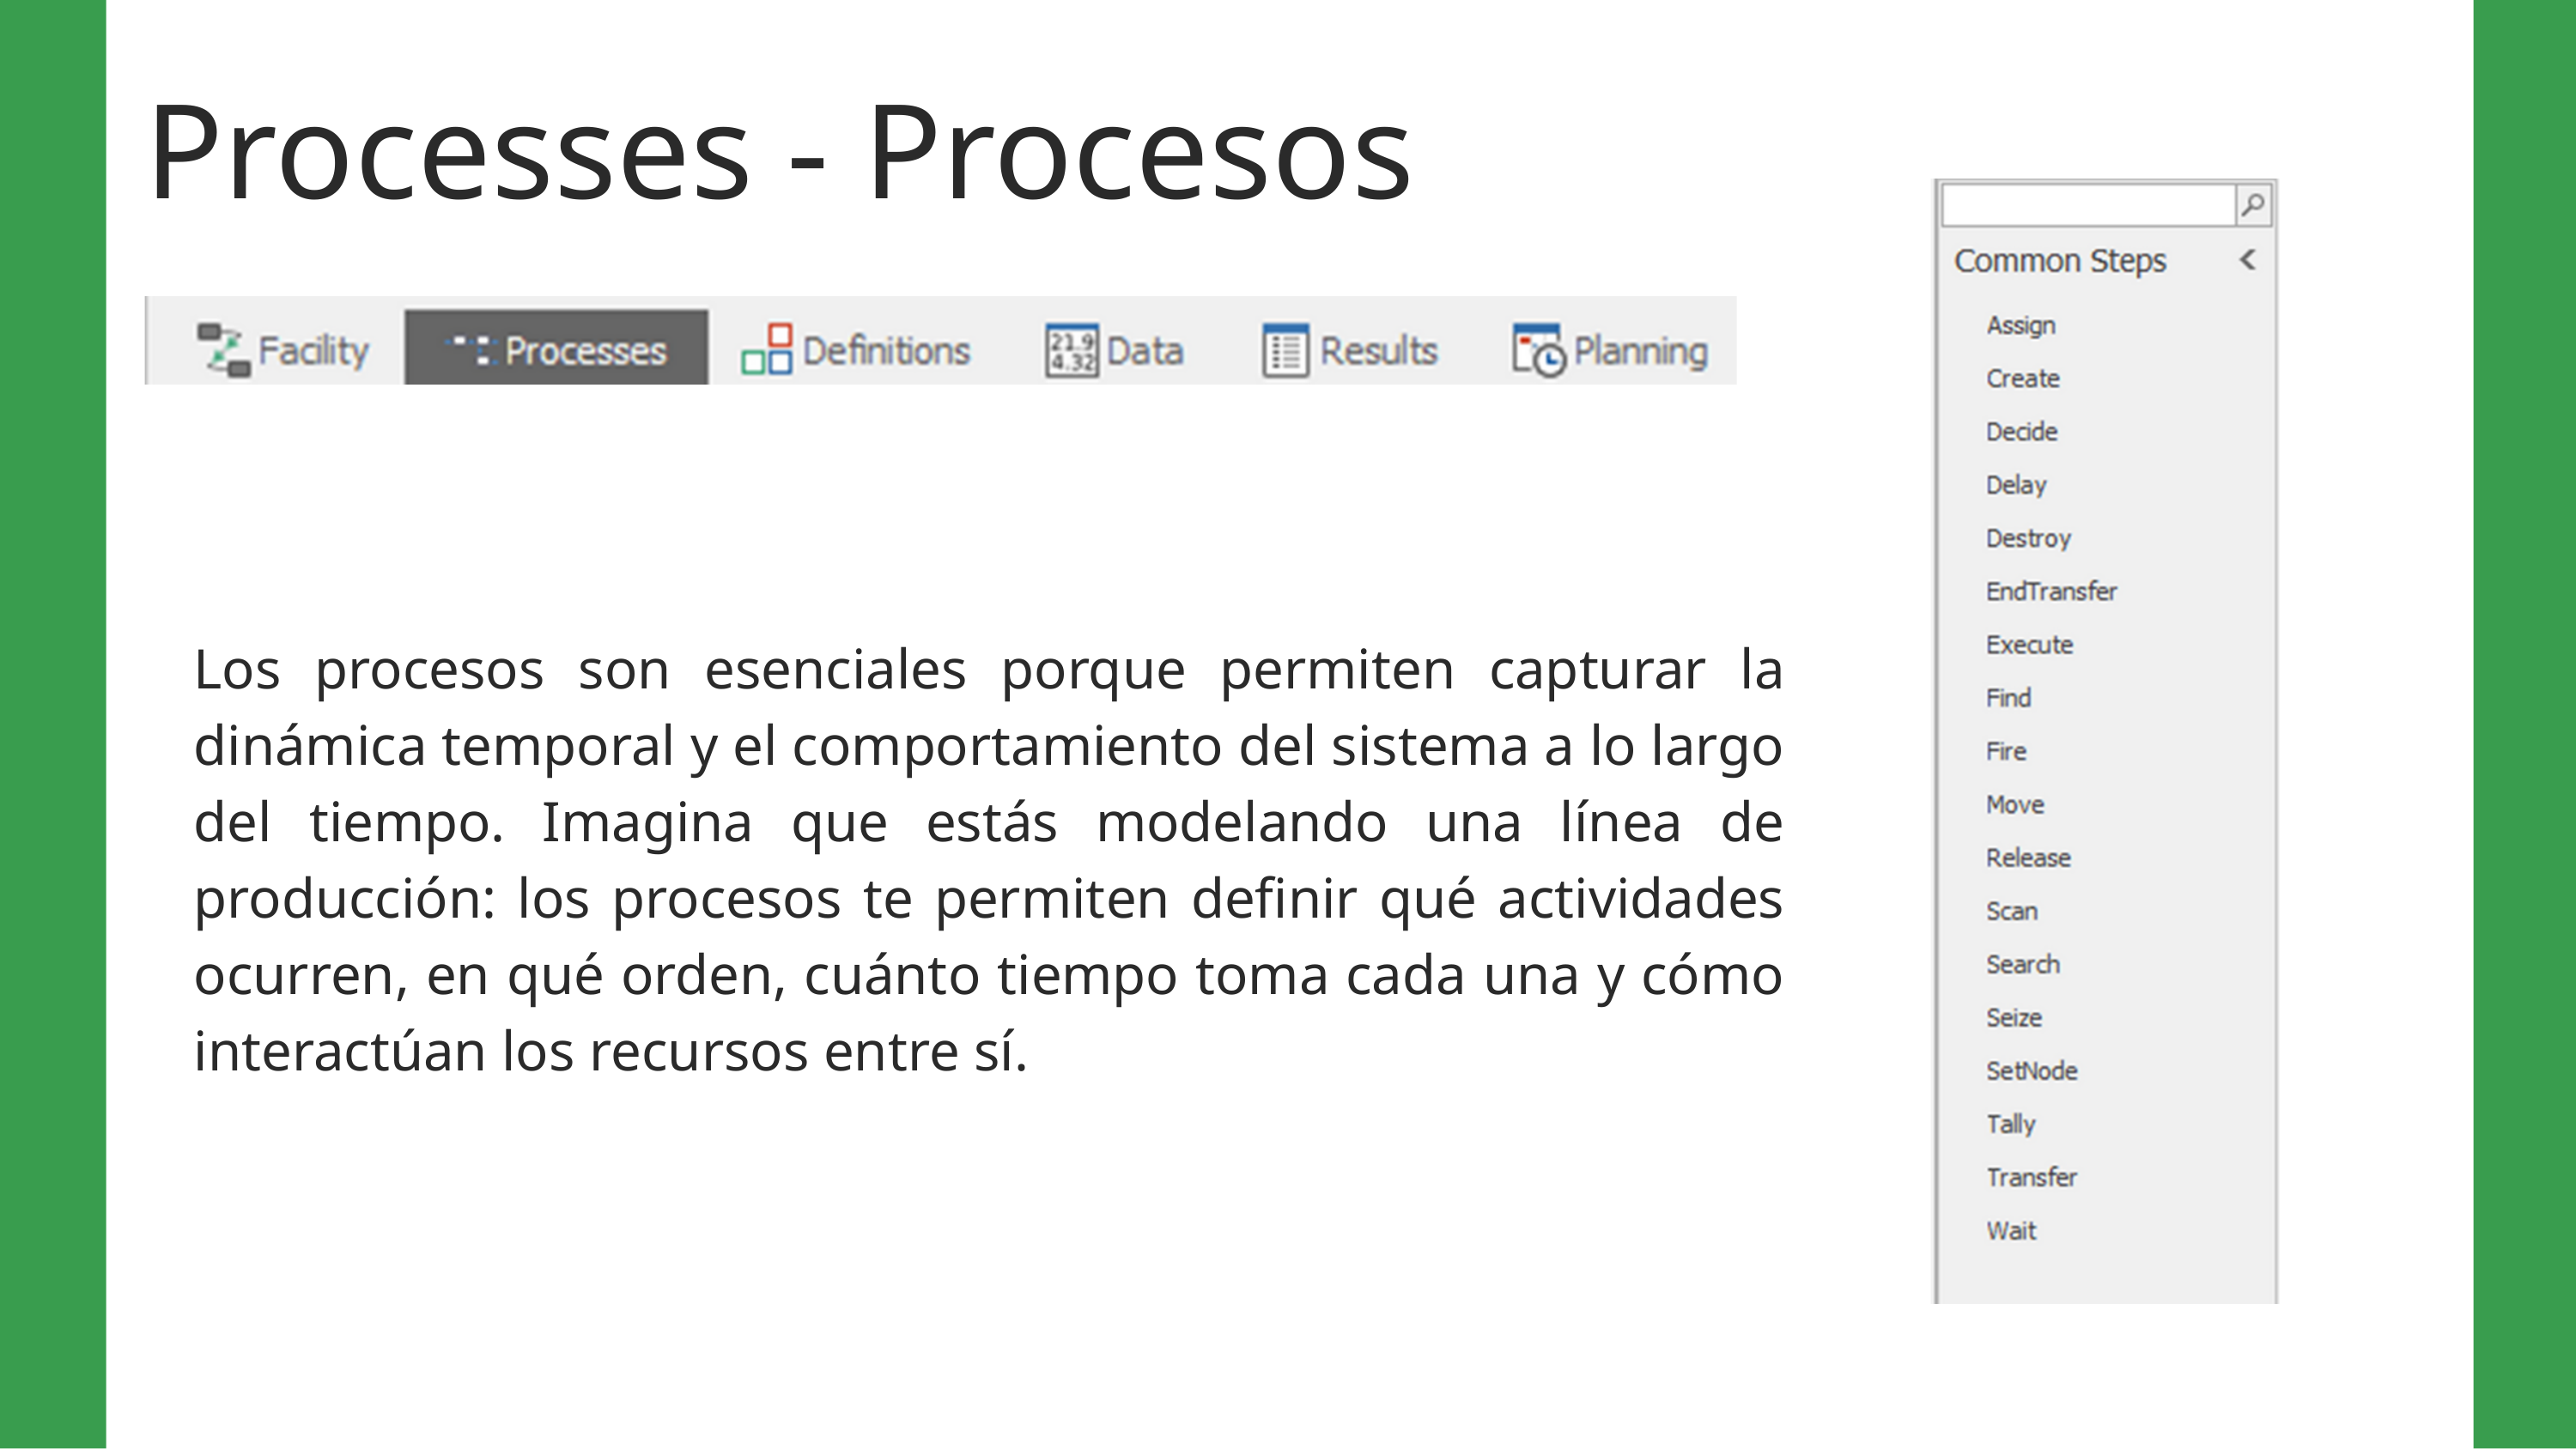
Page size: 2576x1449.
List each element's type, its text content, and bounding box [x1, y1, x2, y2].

text_box Los procesos son esenciales porque permiten capturar la dinámica temporal y el comportamiento del sistema a lo largo del tiempo. Imagina que estás modelando una línea de producción: los procesos te permiten definir qué actividades ocurren, en qué orden, cuánto tiempo toma cada una y cómo interactúan los recursos entre sí. [193, 623, 1786, 1159]
text_box Processes - Procesos [144, 67, 2069, 225]
text_box [1930, 179, 2280, 1304]
text_box [144, 296, 1737, 385]
text_box [2473, 0, 2576, 1449]
text_box [0, 0, 106, 1449]
